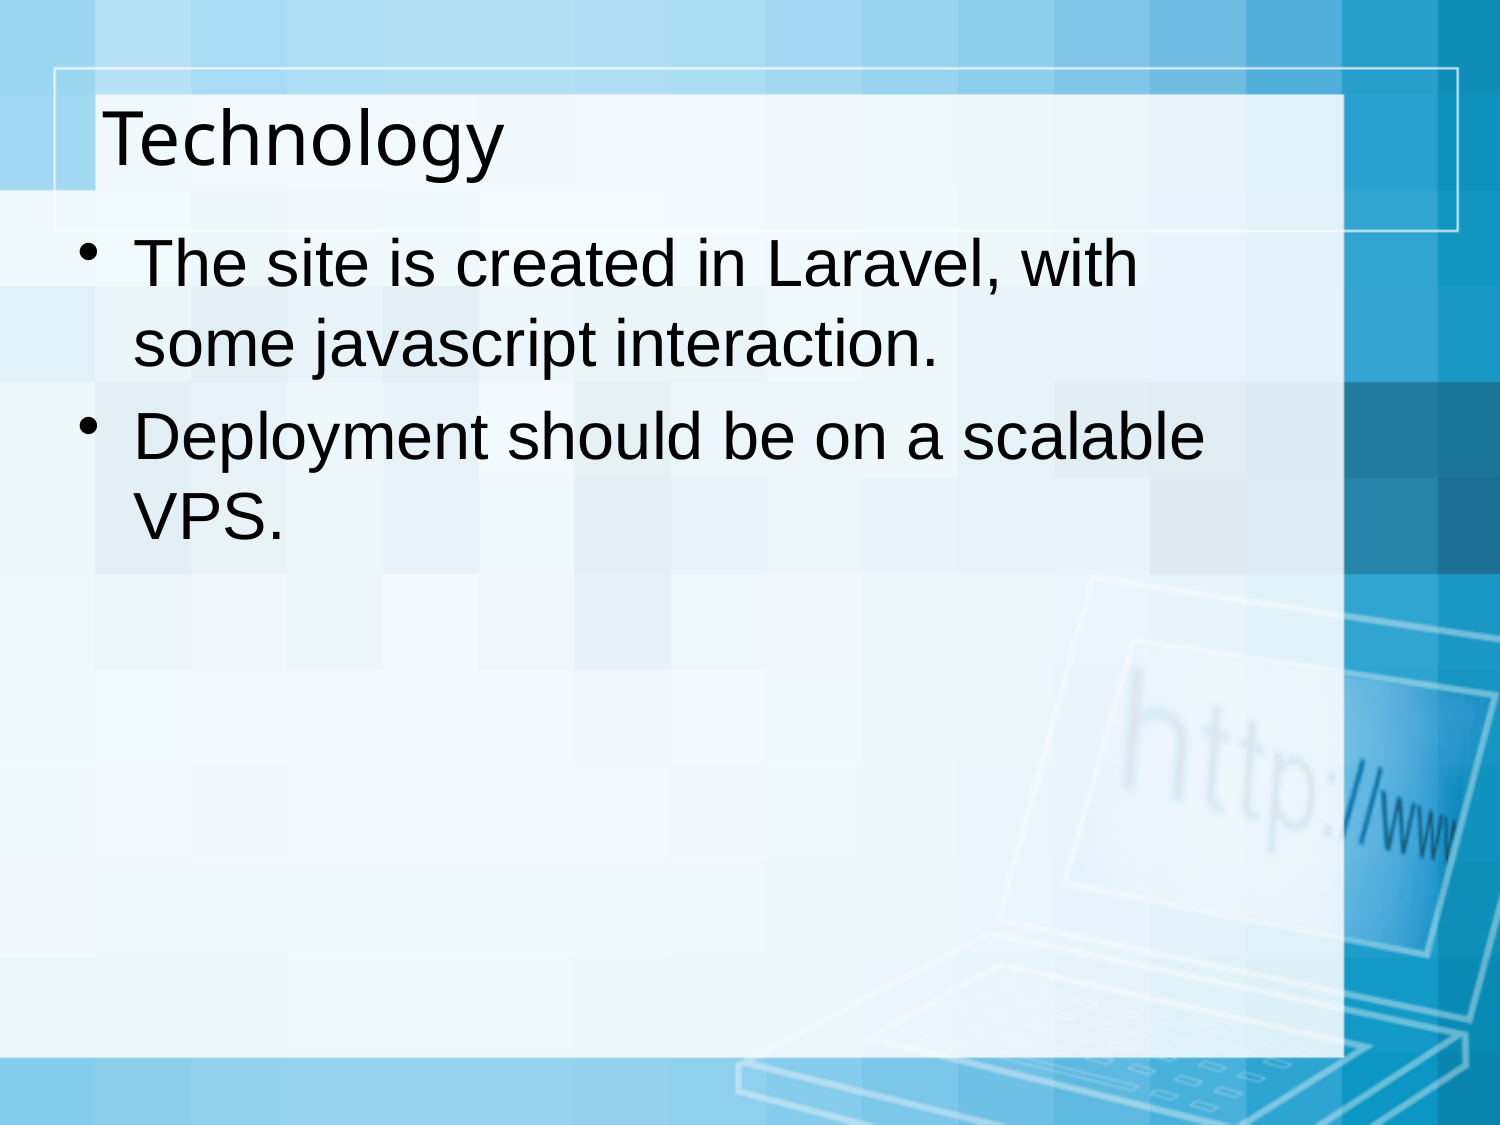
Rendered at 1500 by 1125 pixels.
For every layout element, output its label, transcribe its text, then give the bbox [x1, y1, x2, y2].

title Technology [87, 87, 1338, 200]
list The site is created in Laravel, with some javascript interaction. Deployment should be on a scalable VPS. [62, 212, 1338, 1038]
picture [0, 0, 1500, 1125]
